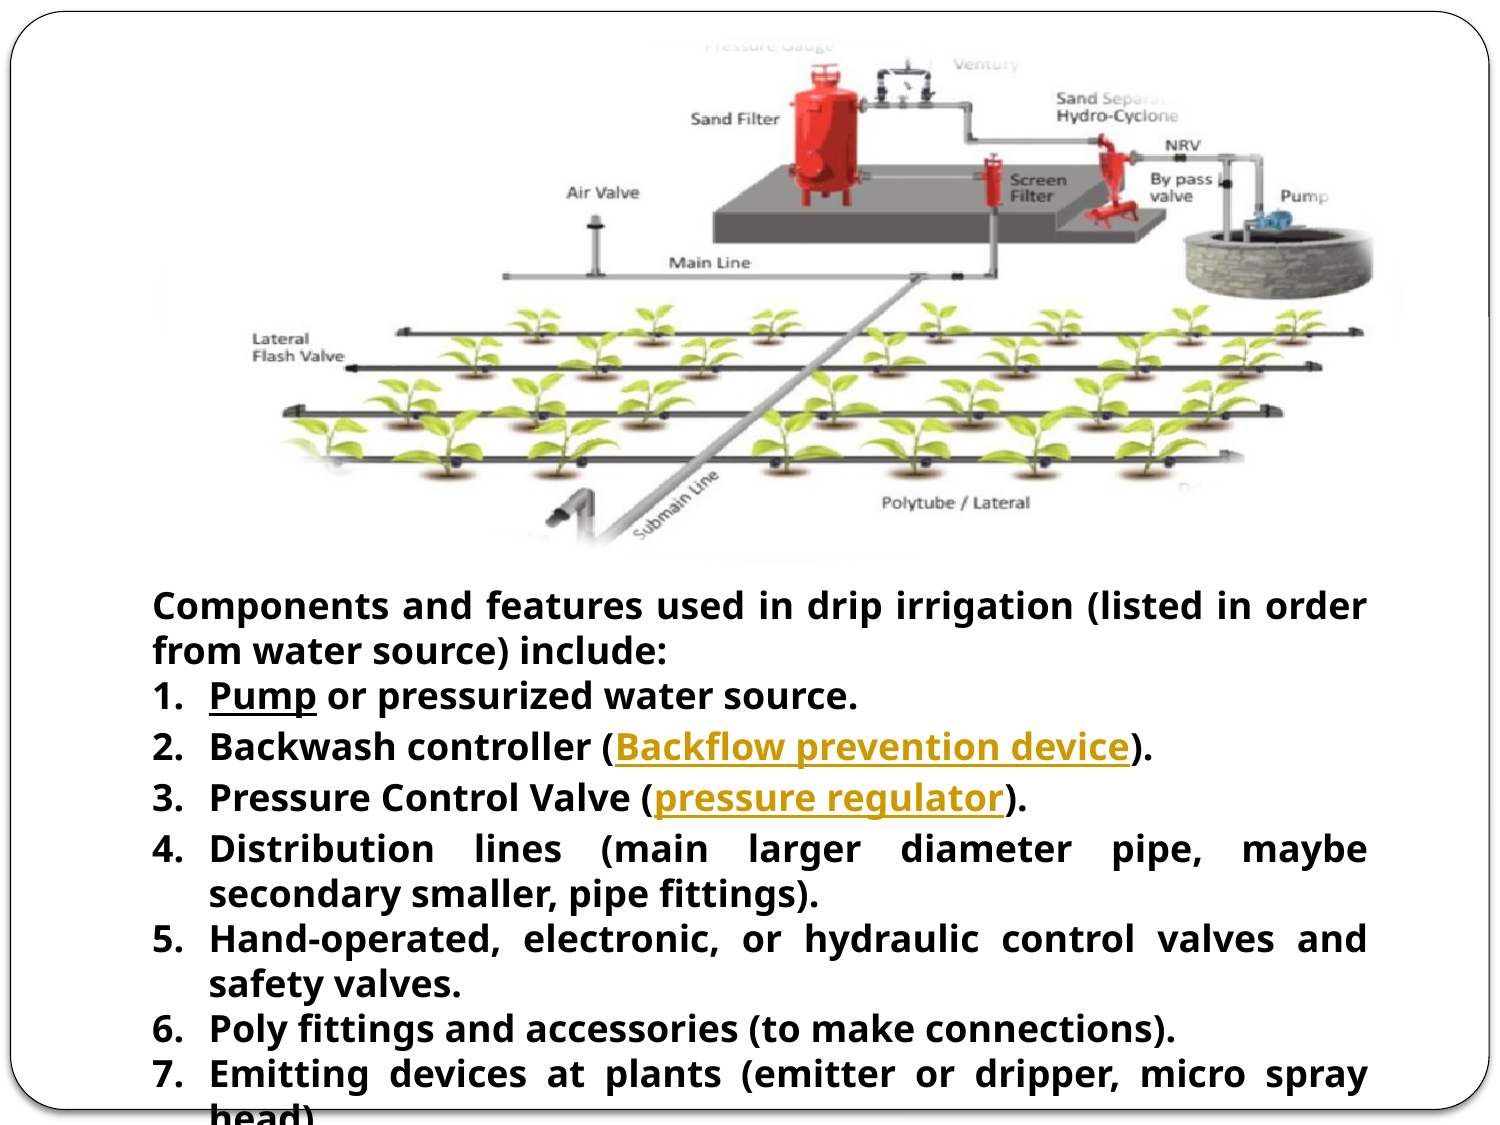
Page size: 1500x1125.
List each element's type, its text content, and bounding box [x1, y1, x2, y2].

text_box Components and features used in drip irrigation (listed in order from water source) include: Pump or pressurized water source. Backwash controller (Backflow prevention device). Pressure Control Valve (pressure regulator). Distribution lines (main larger diameter pipe, maybe secondary smaller, pipe fittings). Hand-operated, electronic, or hydraulic control valves and safety valves. Poly fittings and accessories (to make connections). Emitting devices at plants (emitter or dripper, micro spray head). [137, 574, 1384, 1125]
picture [155, 37, 1403, 563]
